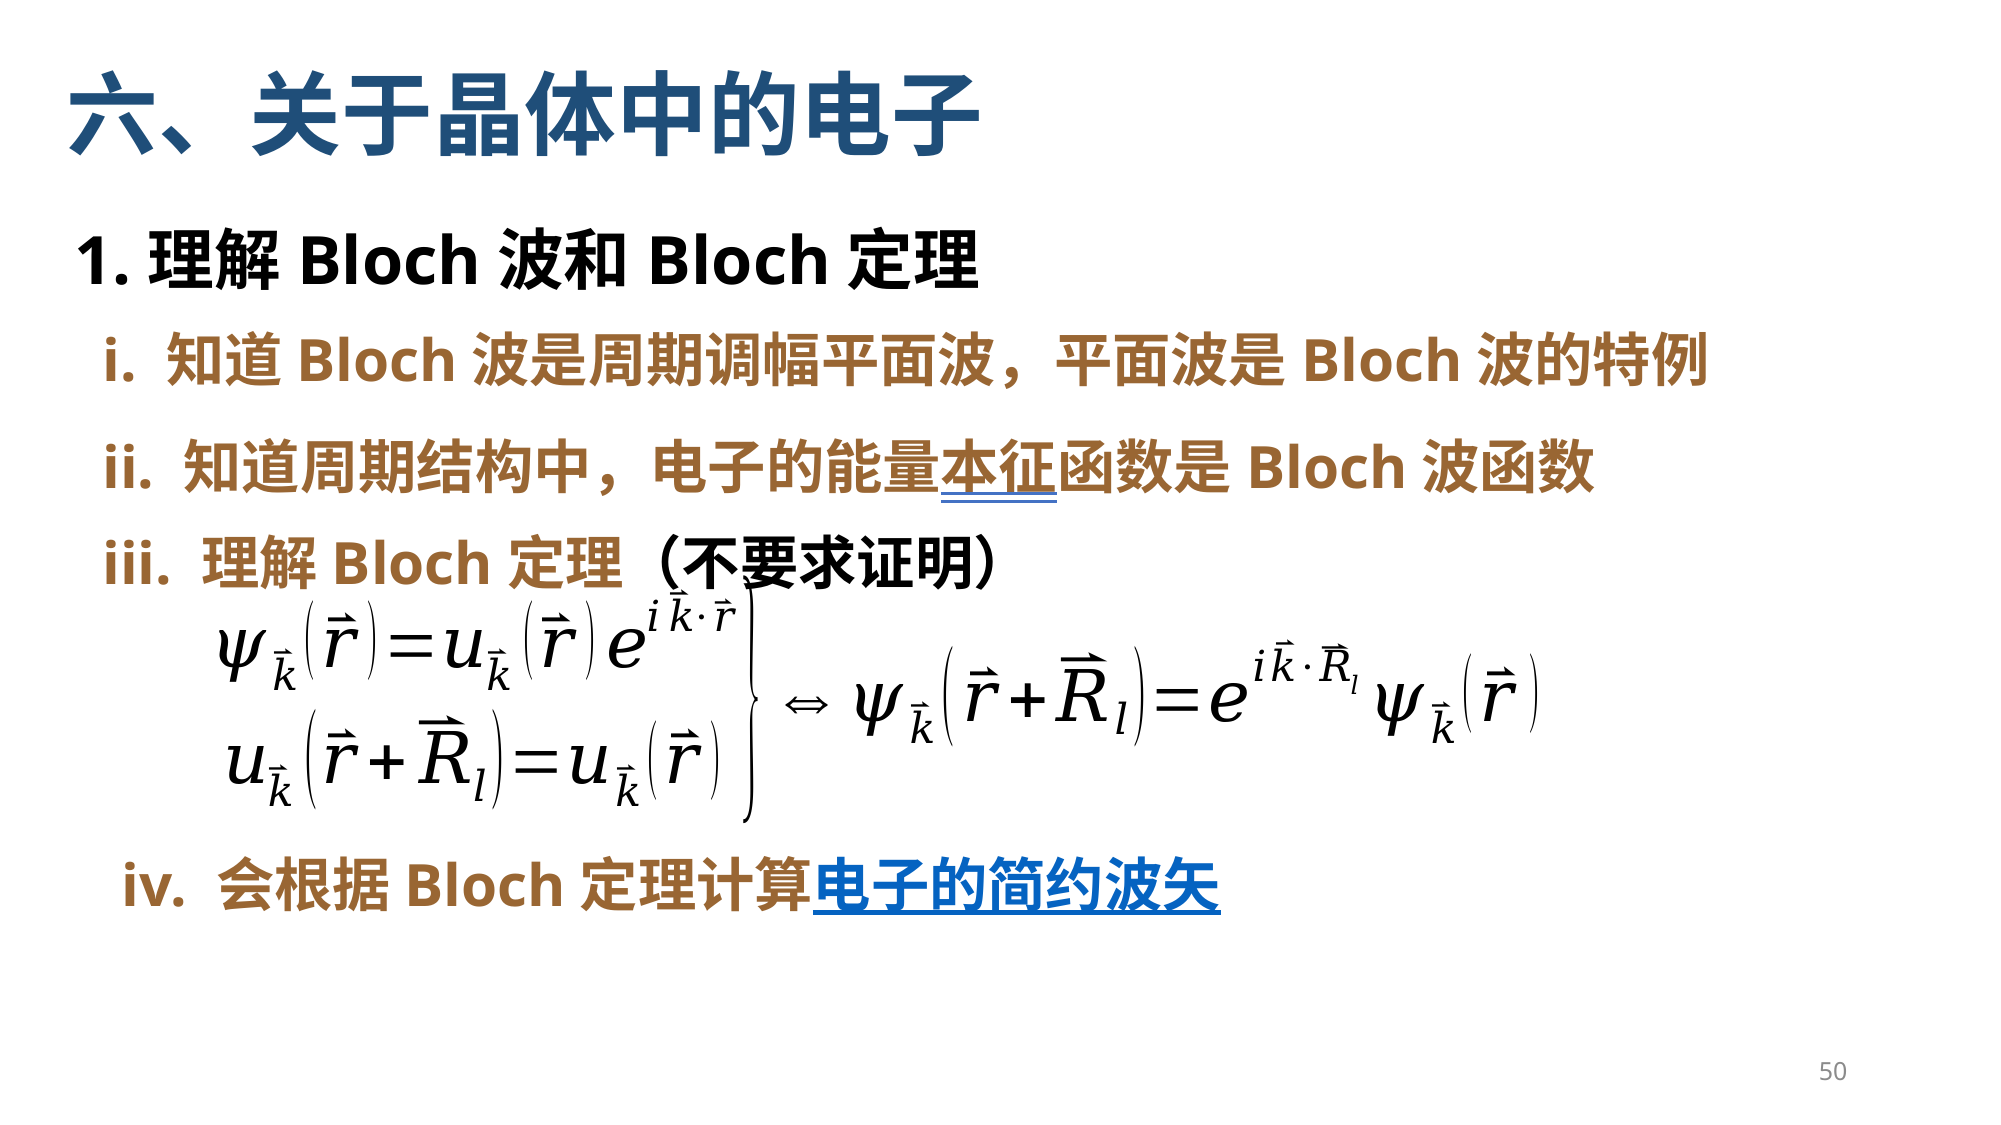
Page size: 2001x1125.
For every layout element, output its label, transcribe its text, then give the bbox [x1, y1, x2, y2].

text_box ii. 知道周期结构中，电子的能量本征函数是Bloch波函数 [87, 422, 1676, 508]
slide_number 50 [1412, 1042, 1863, 1103]
text_box i. 知道Bloch波是周期调幅平面波，平面波是Bloch波的特例 [87, 316, 1836, 401]
text_box 六、关于晶体中的电子 [51, 49, 1052, 174]
text_box iv. 会根据Bloch定理计算电子的简约波矢 [107, 840, 1696, 940]
text_box 1.理解Bloch波和Bloch定理 [59, 198, 1914, 305]
text_box iii. 理解Bloch定理（不要求证明） [87, 518, 1676, 604]
